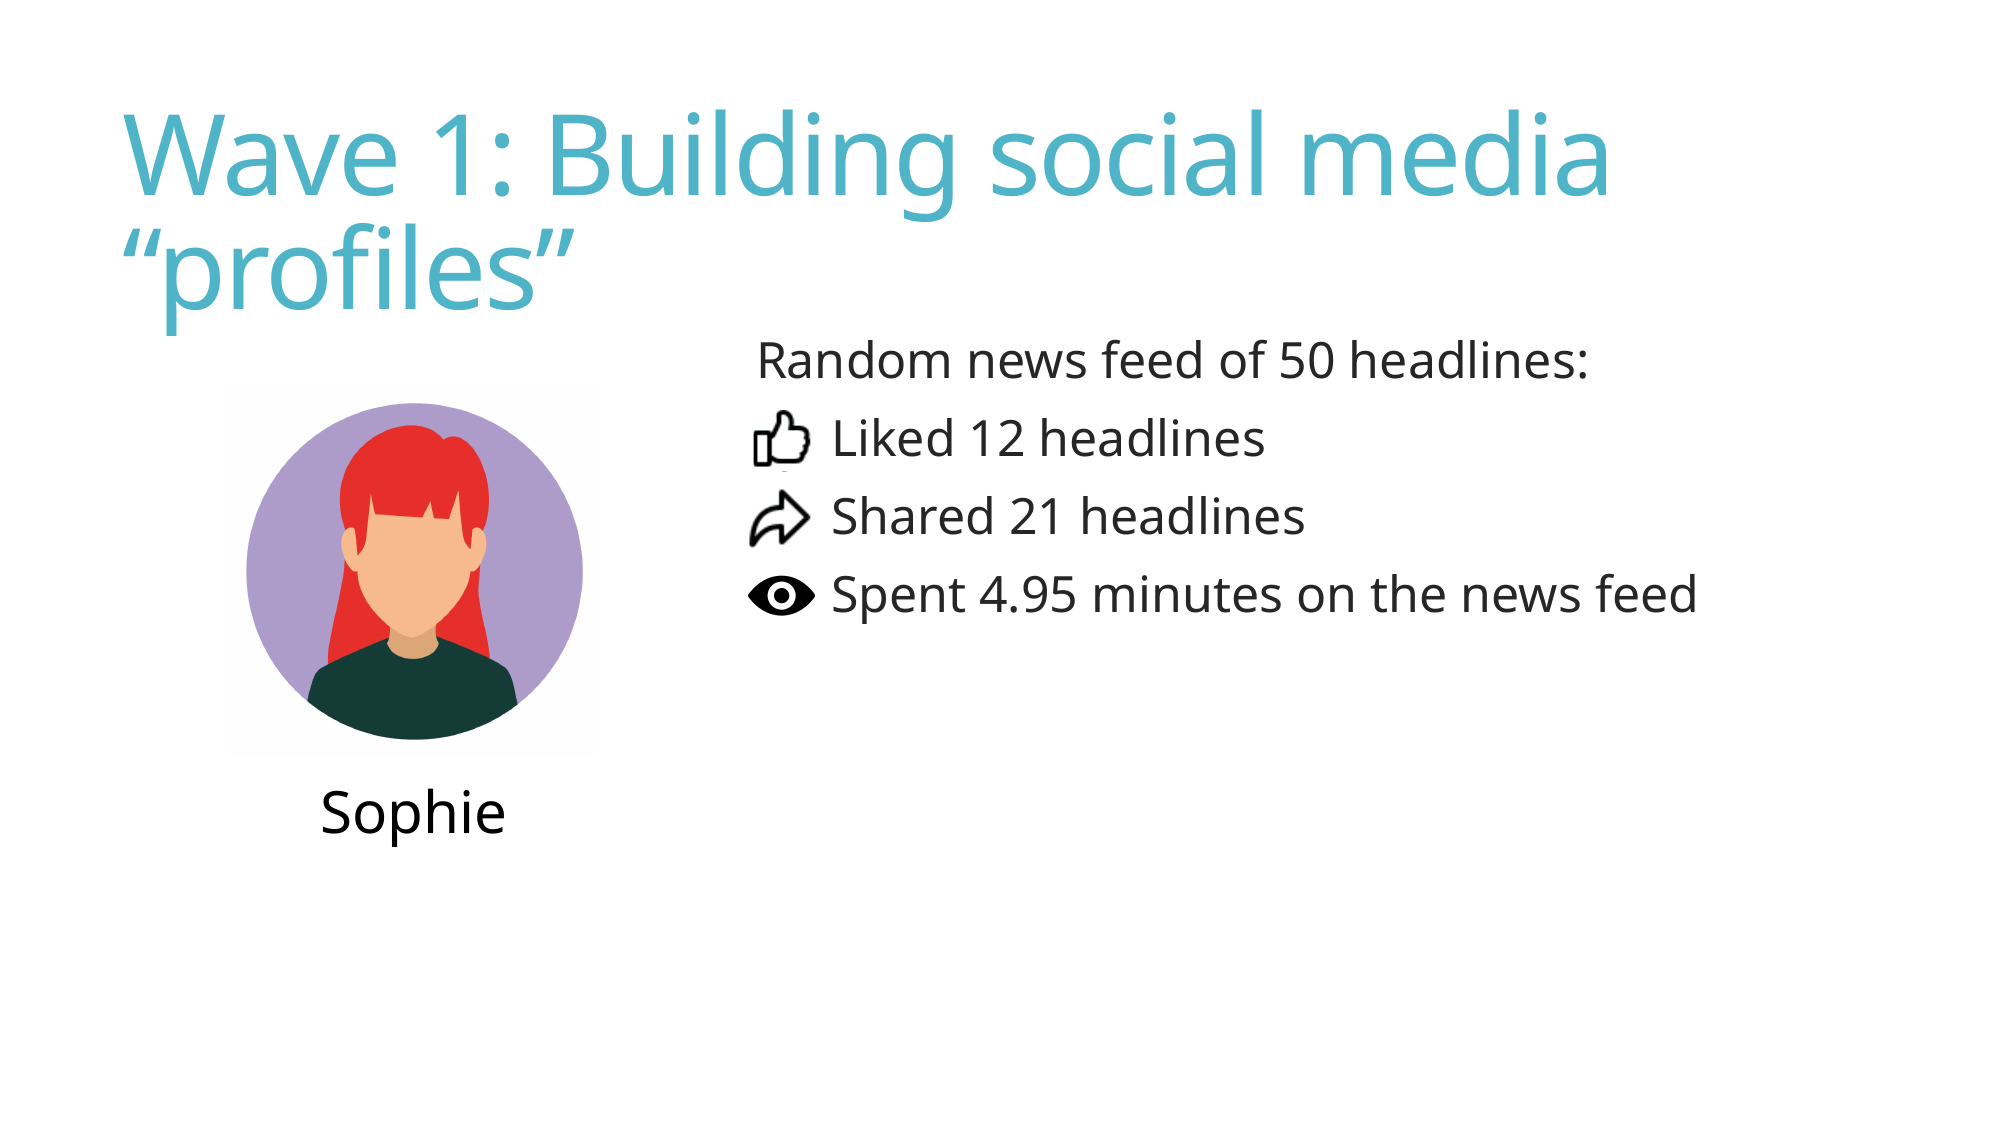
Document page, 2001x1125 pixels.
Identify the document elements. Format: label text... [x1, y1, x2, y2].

title Wave 1: Building social media “profiles” [107, 81, 1875, 354]
picture [753, 410, 815, 472]
list Random news feed of 50 headlines: Liked 12 headlines Shared 21 headlines Spent 4.95 minutes on the news feed [726, 329, 1740, 913]
picture [228, 382, 599, 758]
picture [748, 562, 815, 629]
picture [748, 488, 819, 551]
text_box Sophie [203, 767, 624, 853]
